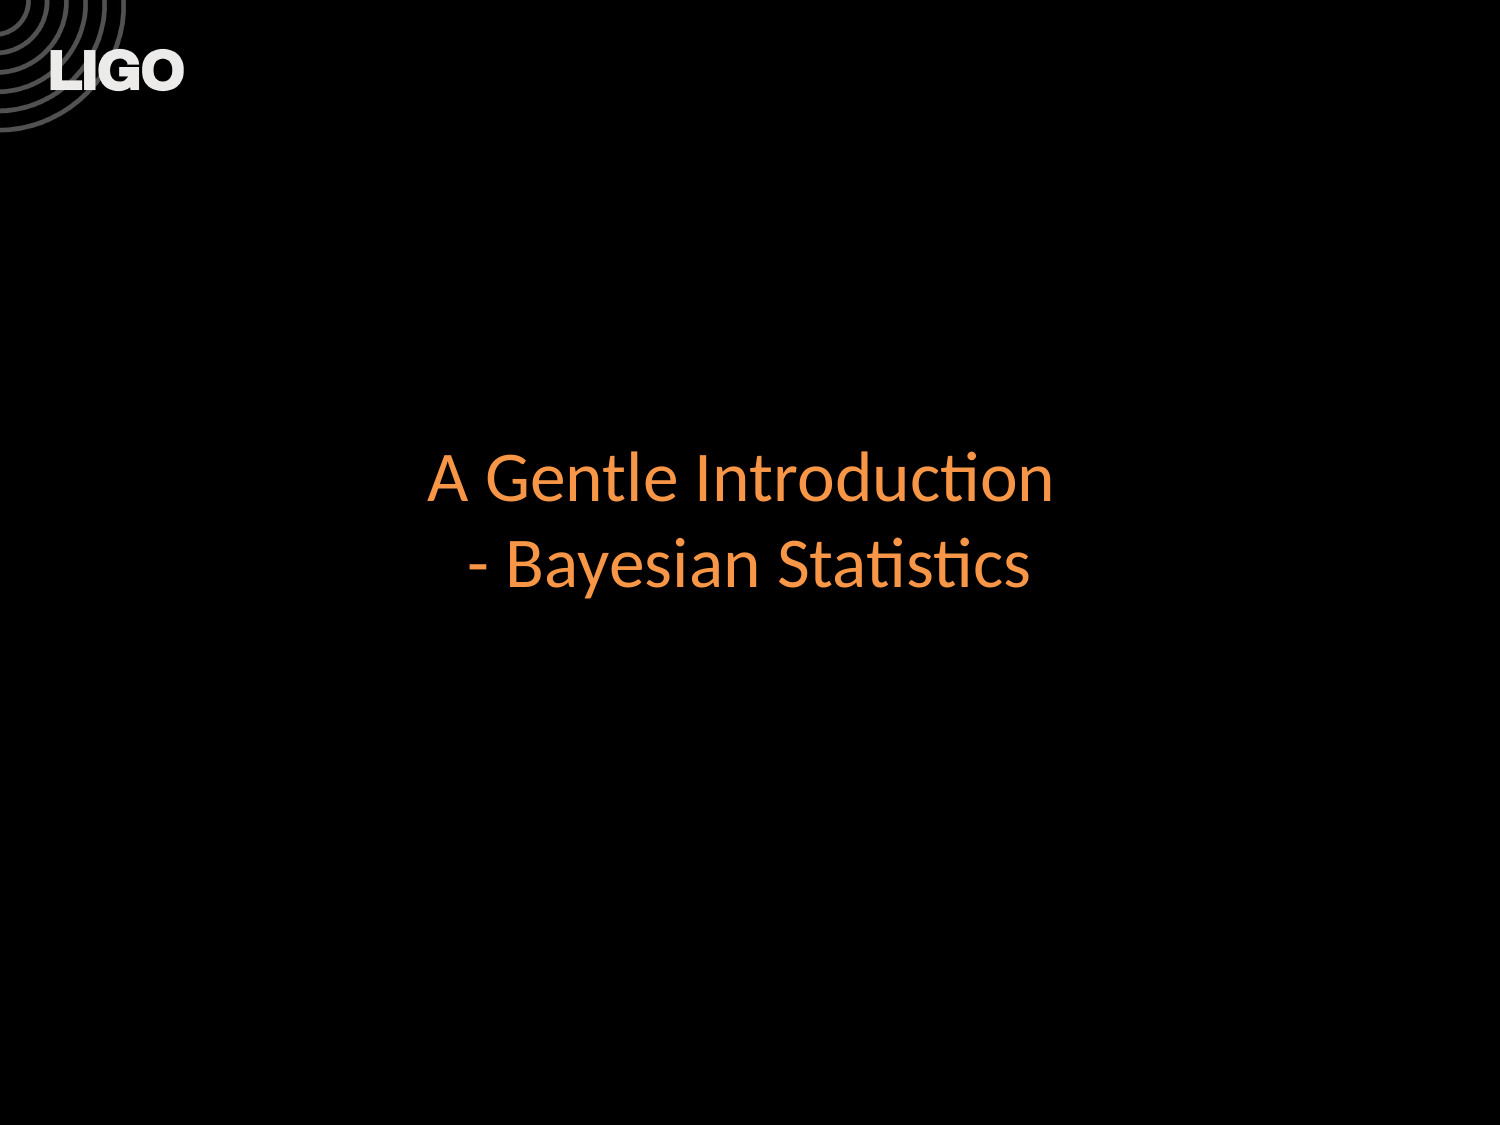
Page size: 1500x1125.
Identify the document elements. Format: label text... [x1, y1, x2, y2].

title A Gentle Introduction - Bayesian Statistics [75, 422, 1425, 610]
picture [0, 0, 186, 134]
